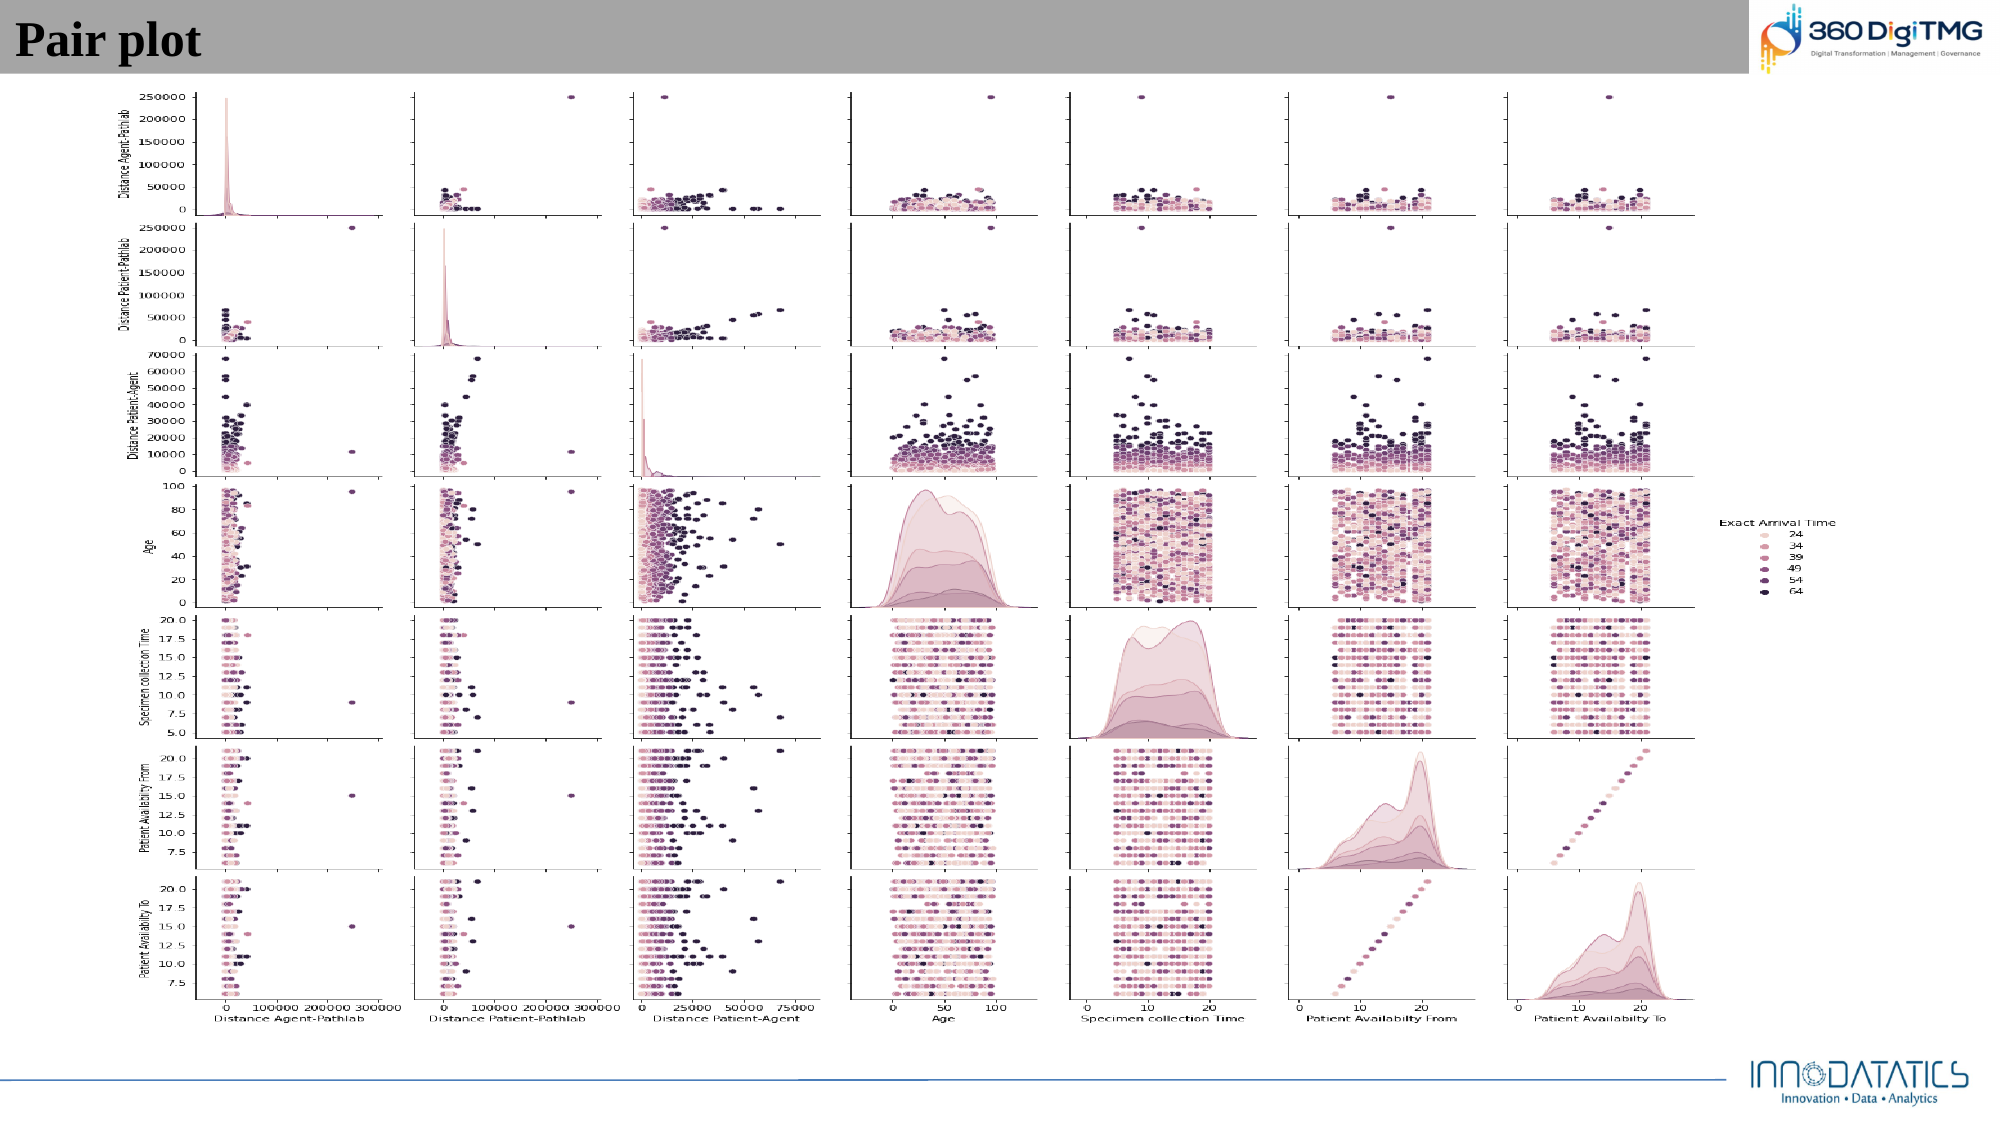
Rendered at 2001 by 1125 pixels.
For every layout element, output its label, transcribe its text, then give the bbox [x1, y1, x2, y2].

picture [1748, 1040, 1978, 1123]
text_box Pair plot [0, 0, 1747, 74]
picture [110, 86, 1847, 1029]
picture [1749, 0, 2000, 75]
